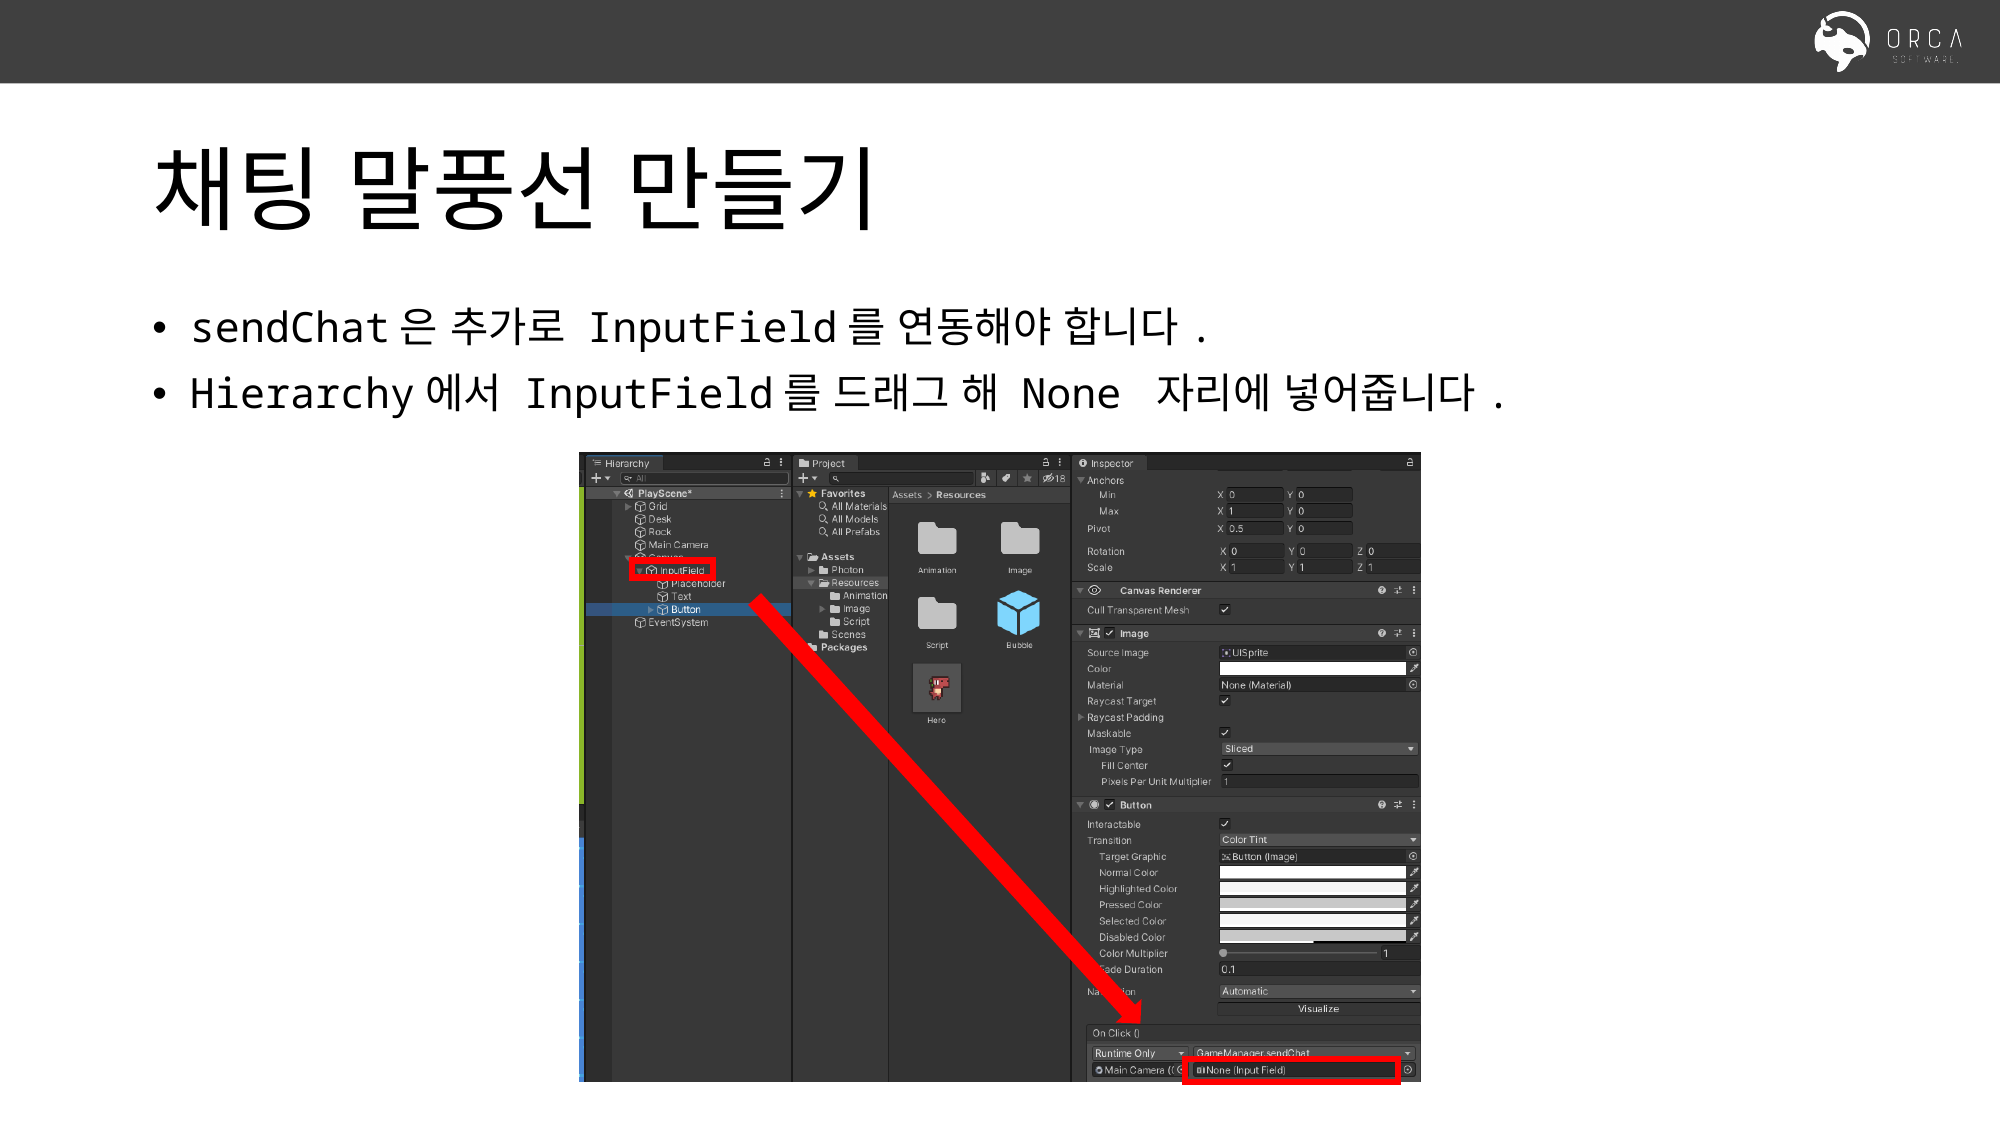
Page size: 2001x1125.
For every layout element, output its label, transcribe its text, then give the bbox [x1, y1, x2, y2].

title 채팅 말풍선 만들기 [137, 109, 1863, 278]
list sendChat은 추가로 InputField를 연동해야 합니다. Hierarchy에서 InputField를 드래그 해 None 자리에 넣어줍니다. [137, 299, 1903, 1014]
picture [579, 452, 1421, 1082]
